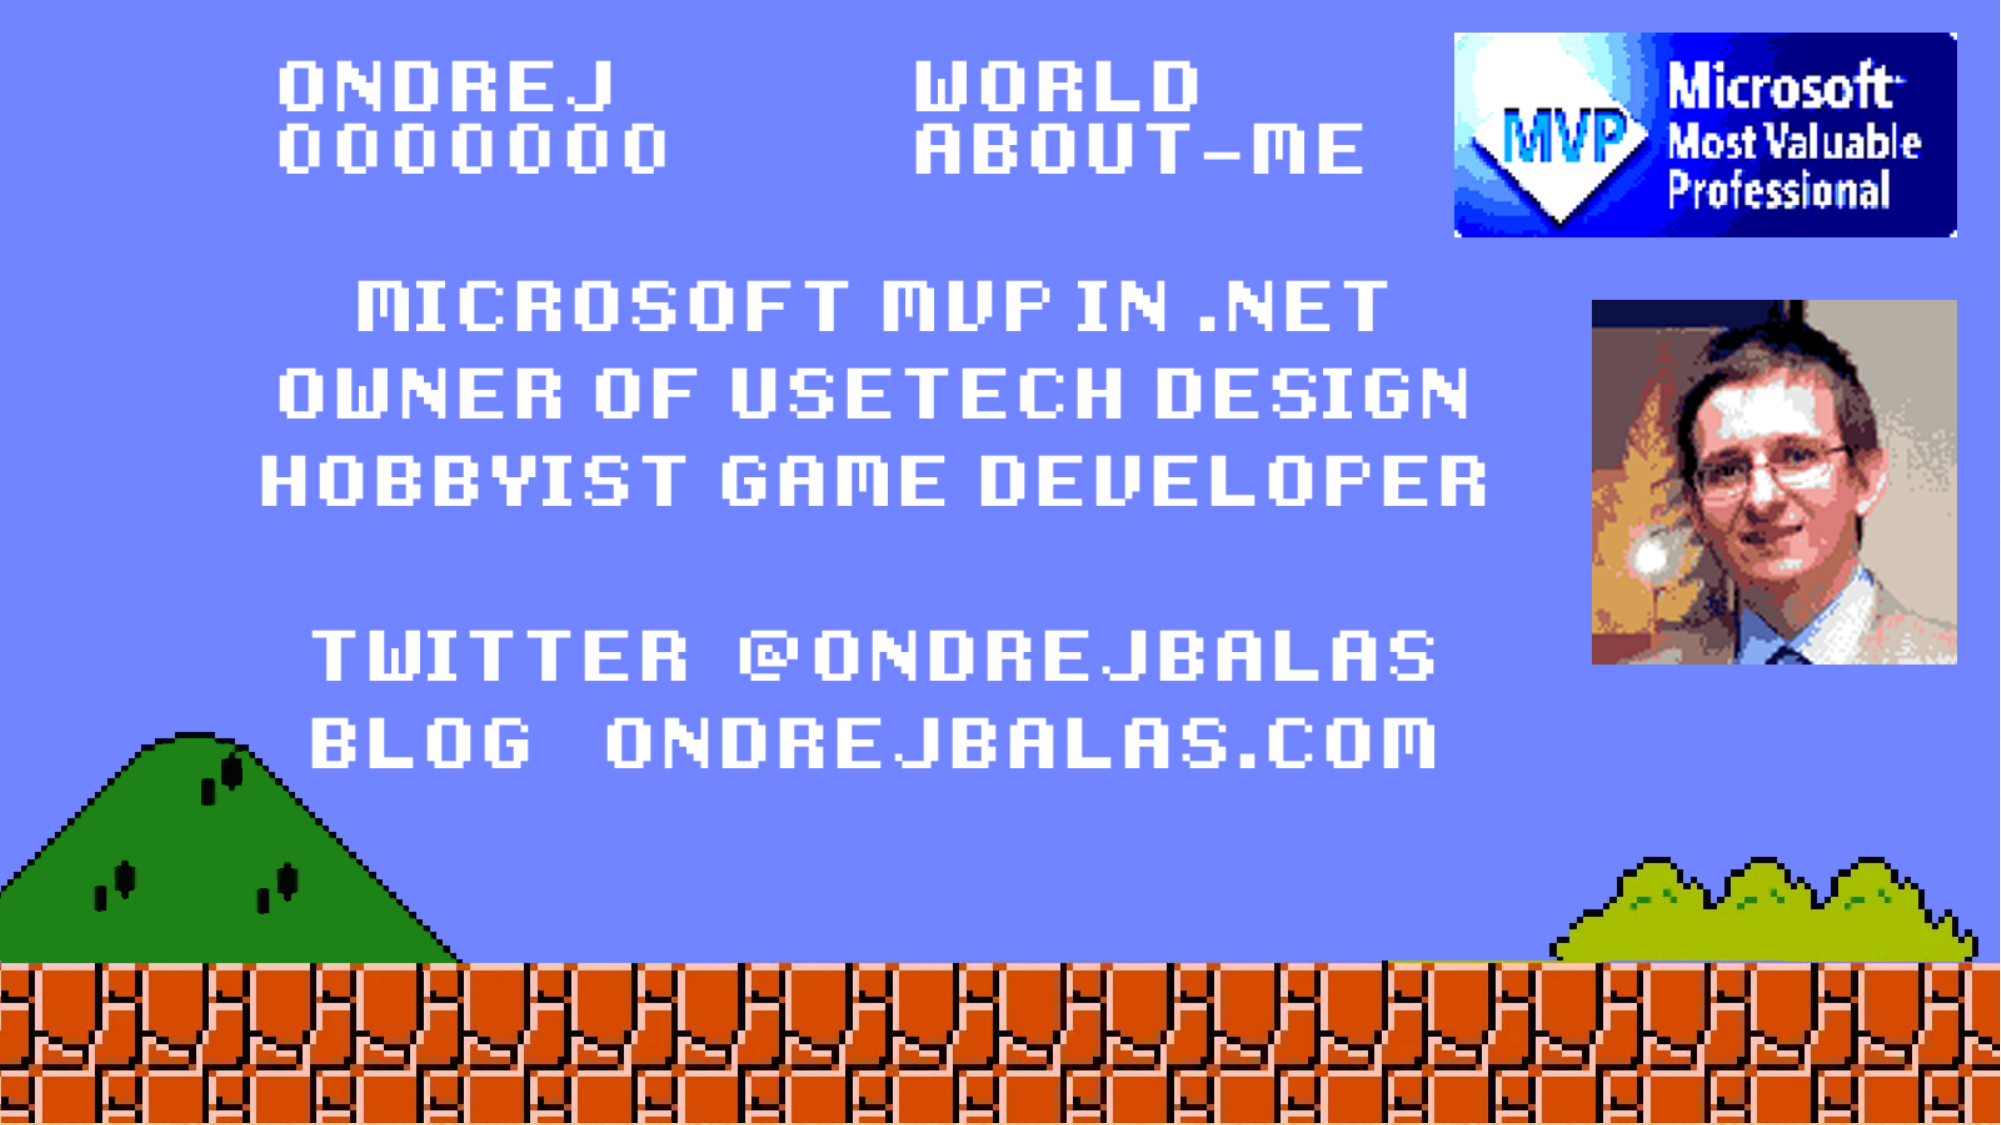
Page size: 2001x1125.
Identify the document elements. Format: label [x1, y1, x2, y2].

picture [0, 0, 2001, 1125]
text_box [0, 0, 2000, 1124]
